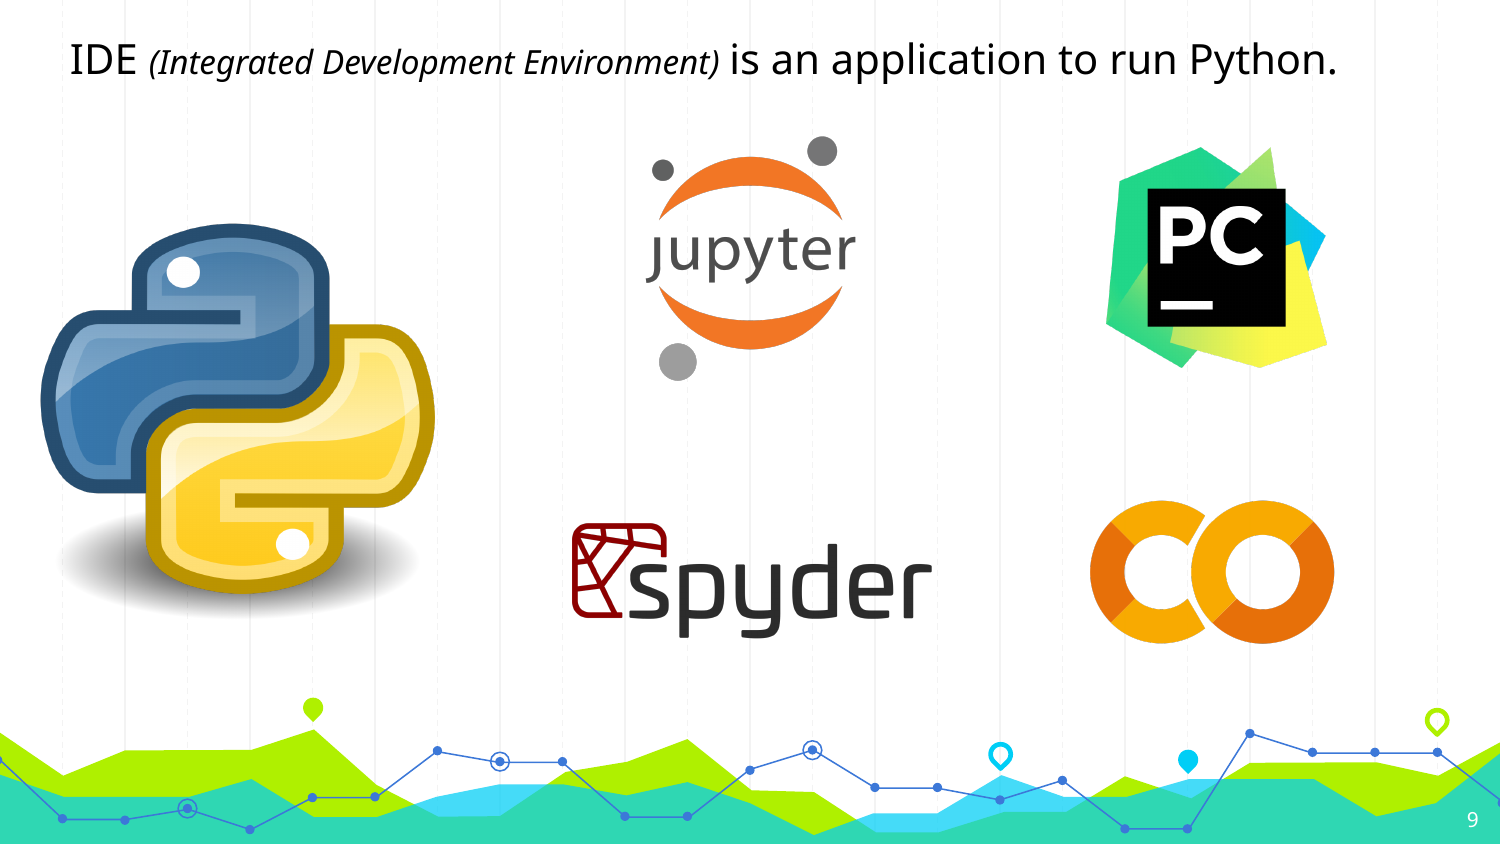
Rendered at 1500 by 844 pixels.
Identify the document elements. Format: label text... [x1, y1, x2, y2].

slide_number ‹#› [1403, 791, 1494, 844]
picture [643, 132, 859, 383]
picture [14, 214, 462, 630]
picture [1105, 147, 1327, 368]
picture [1071, 470, 1361, 667]
text_box IDE (Integrated Development Environment) is an application to run Python. [55, 31, 1394, 114]
picture [548, 482, 955, 656]
